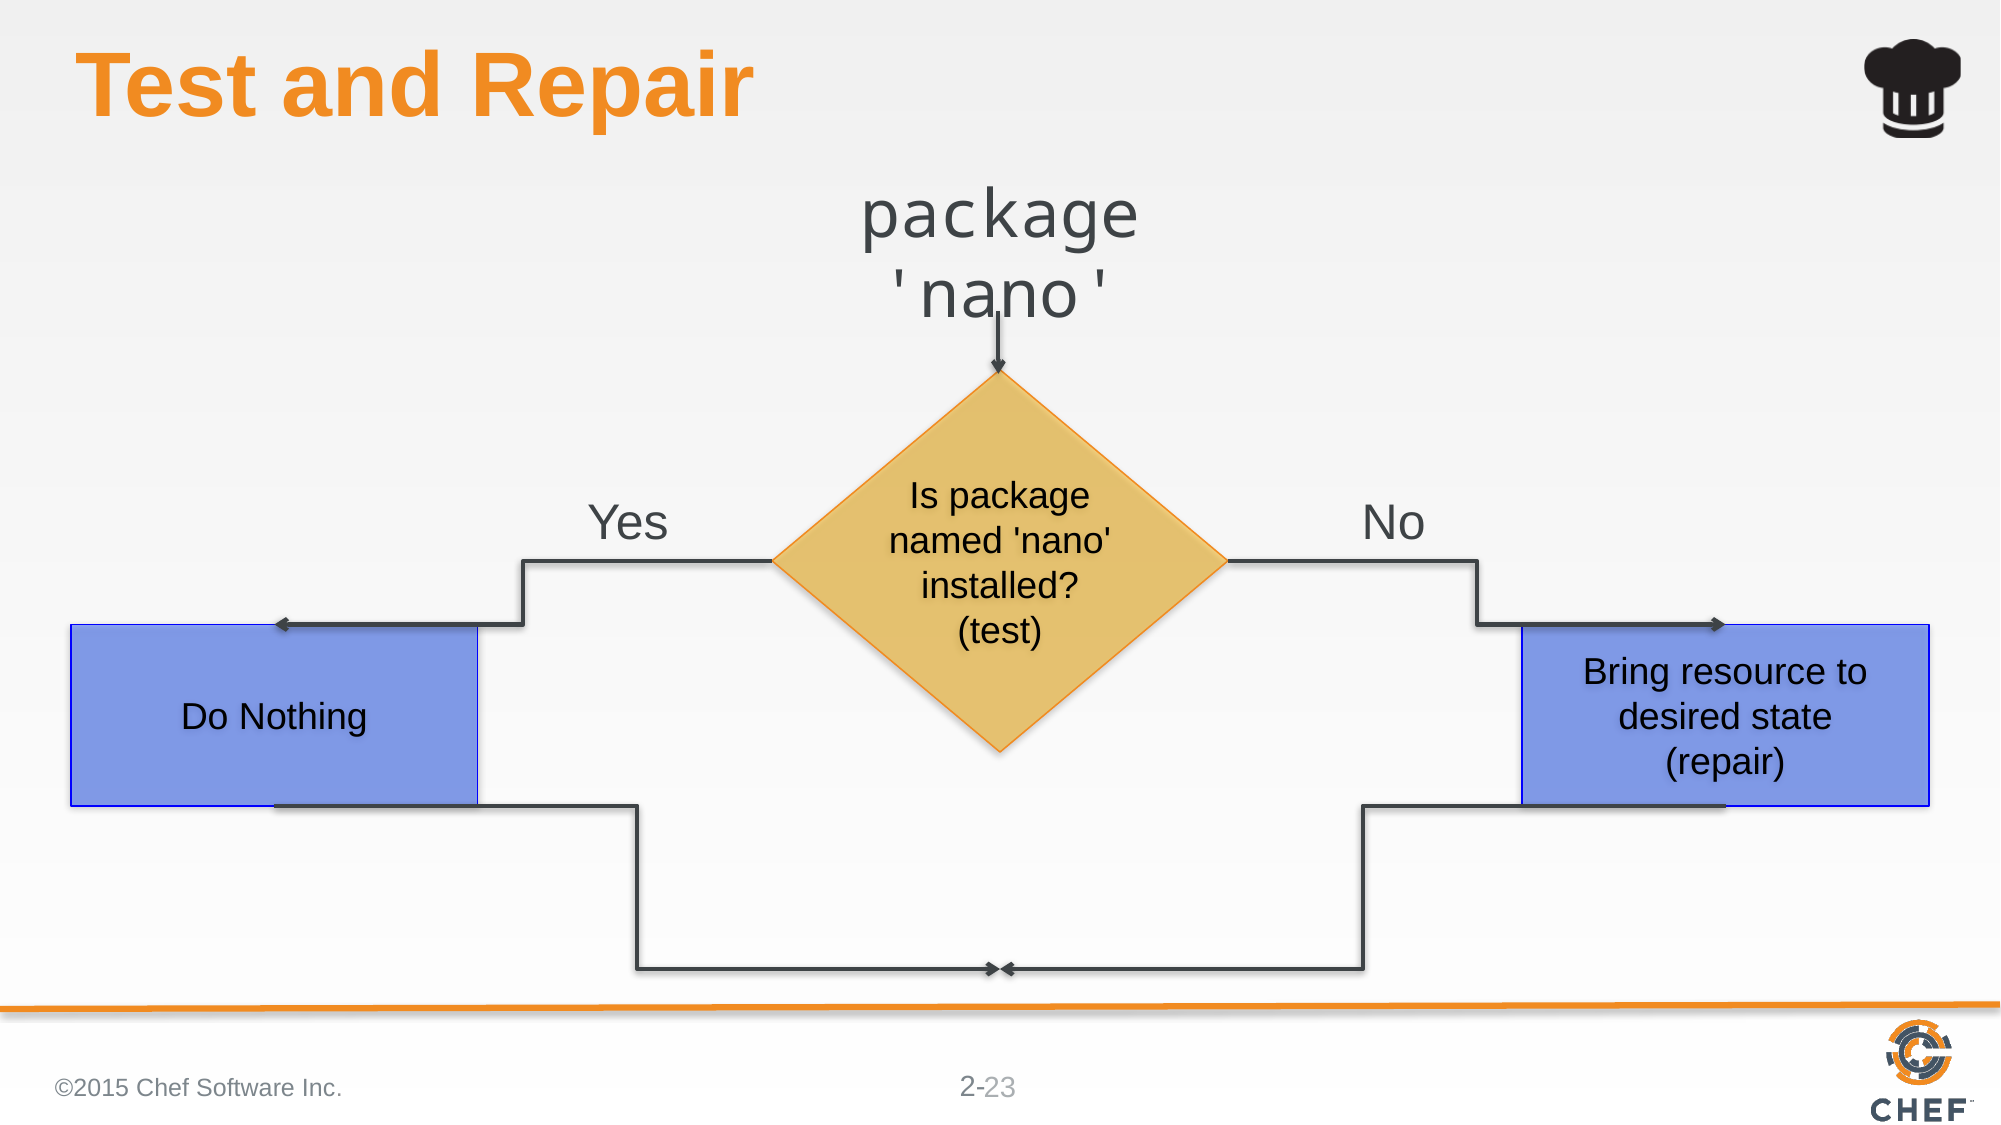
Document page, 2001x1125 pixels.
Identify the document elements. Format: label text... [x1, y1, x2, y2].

picture [1863, 1008, 1980, 1125]
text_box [70, 155, 1930, 970]
footer ©2015 Chef Software Inc. [39, 1055, 739, 1118]
title Test and Repair [75, 37, 1913, 140]
slide_number 23 [774, 1055, 1225, 1116]
